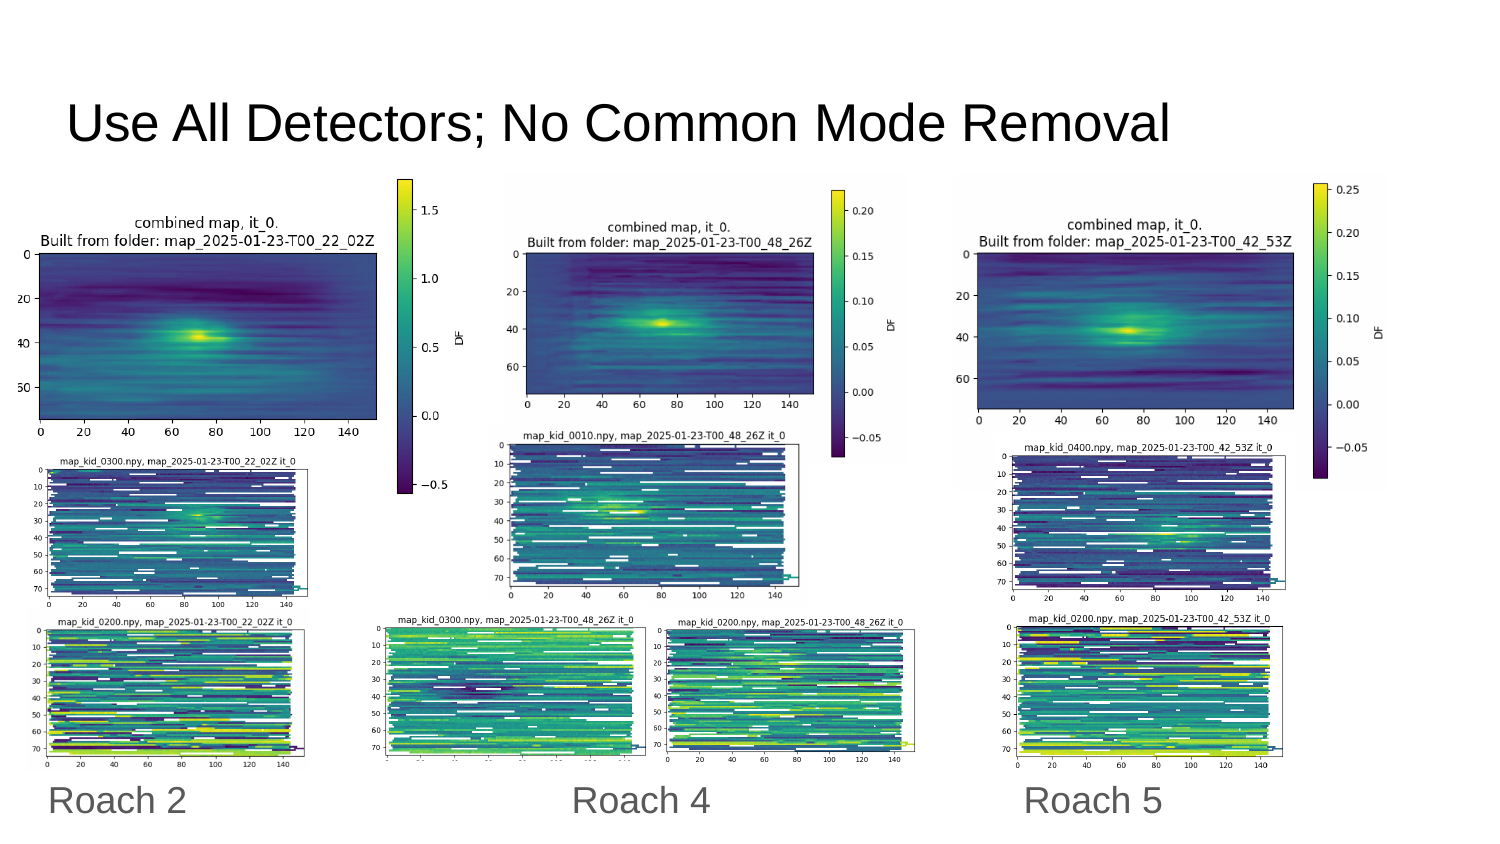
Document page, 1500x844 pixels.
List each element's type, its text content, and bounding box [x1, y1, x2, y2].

title Use All Detectors; No Common Mode Removal [51, 72, 1449, 167]
picture [17, 163, 479, 771]
picture [653, 614, 918, 764]
text_box Roach 2 [33, 761, 331, 837]
picture [365, 172, 906, 761]
picture [953, 172, 1389, 774]
text_box Roach 5 [1008, 761, 1306, 837]
text_box Roach 4 [556, 768, 854, 837]
